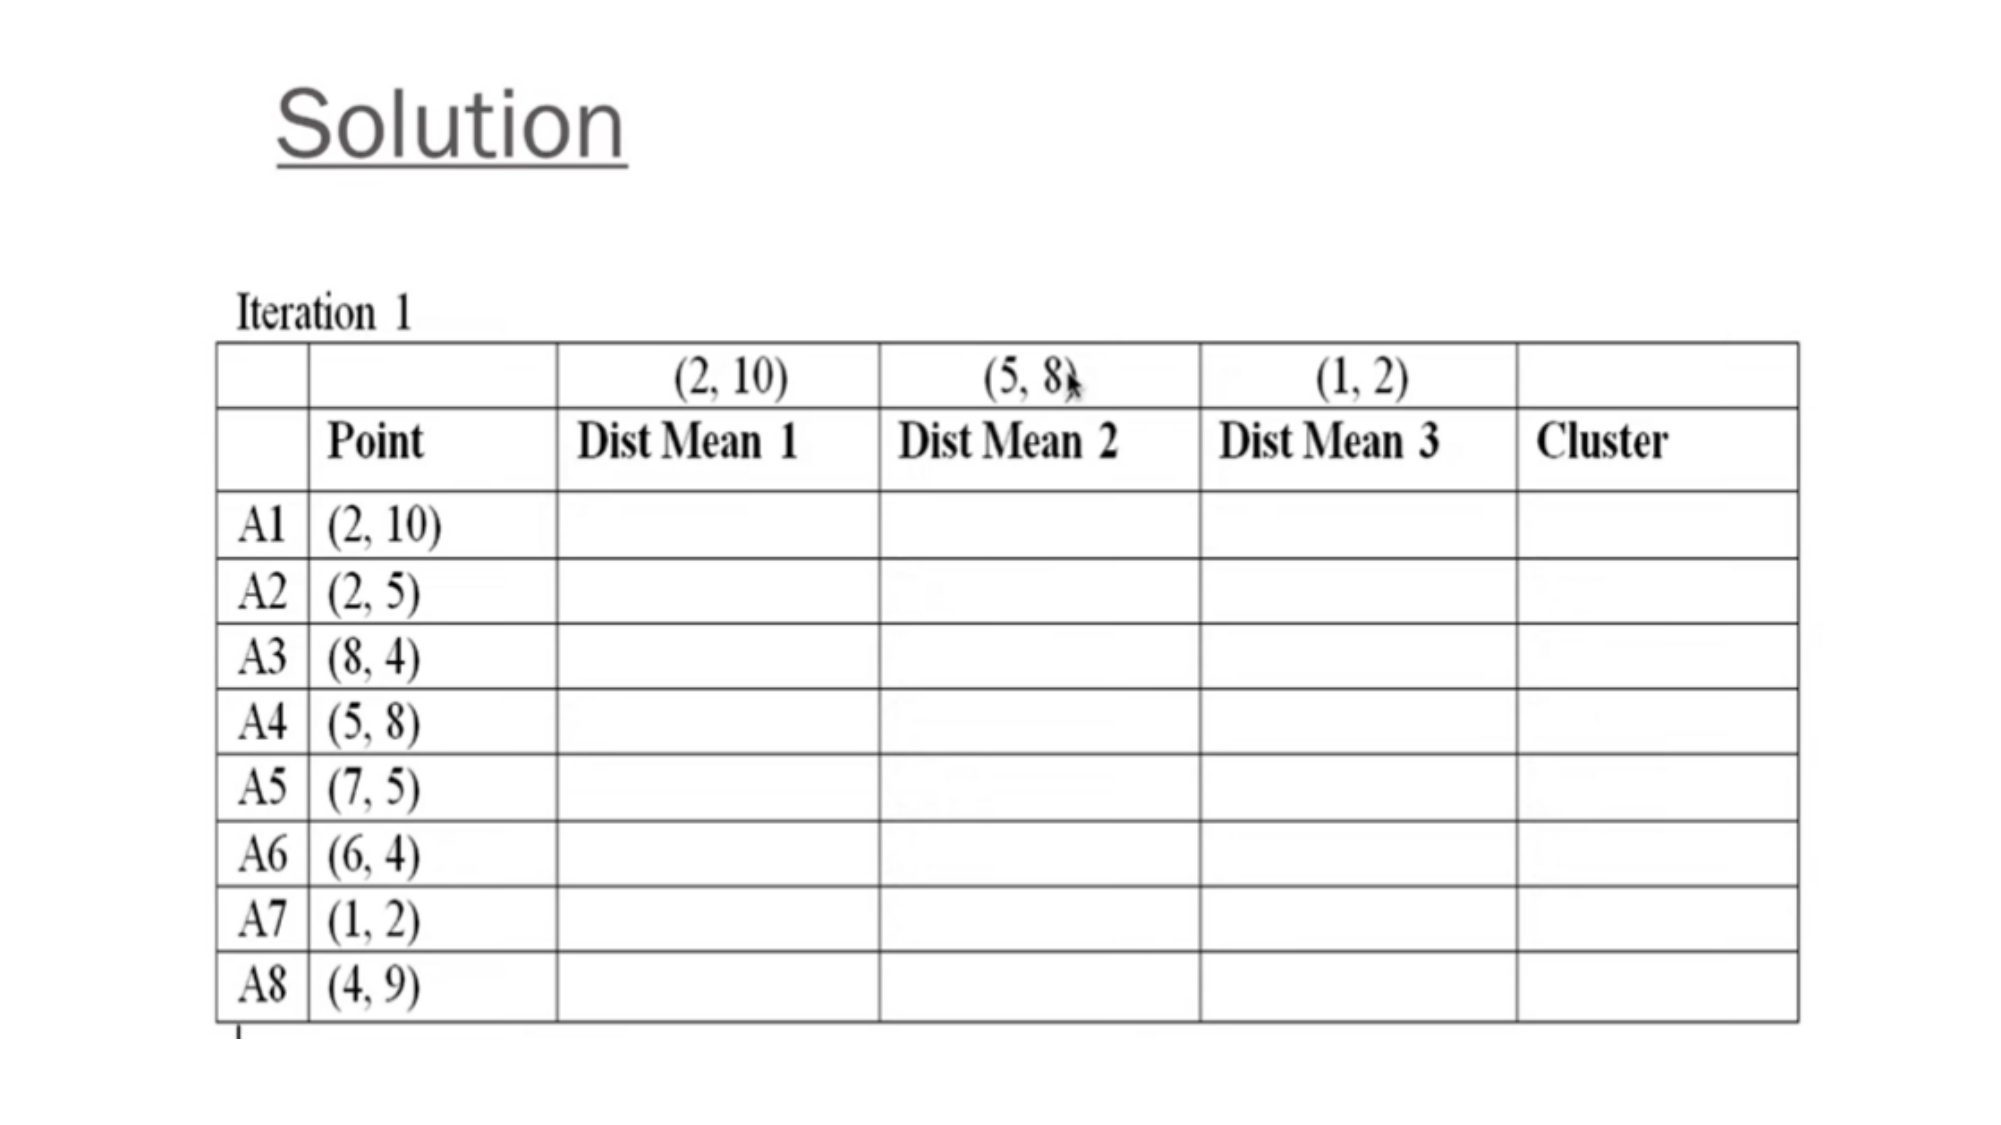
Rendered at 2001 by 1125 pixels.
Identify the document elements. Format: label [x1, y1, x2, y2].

list [176, 59, 1823, 1039]
